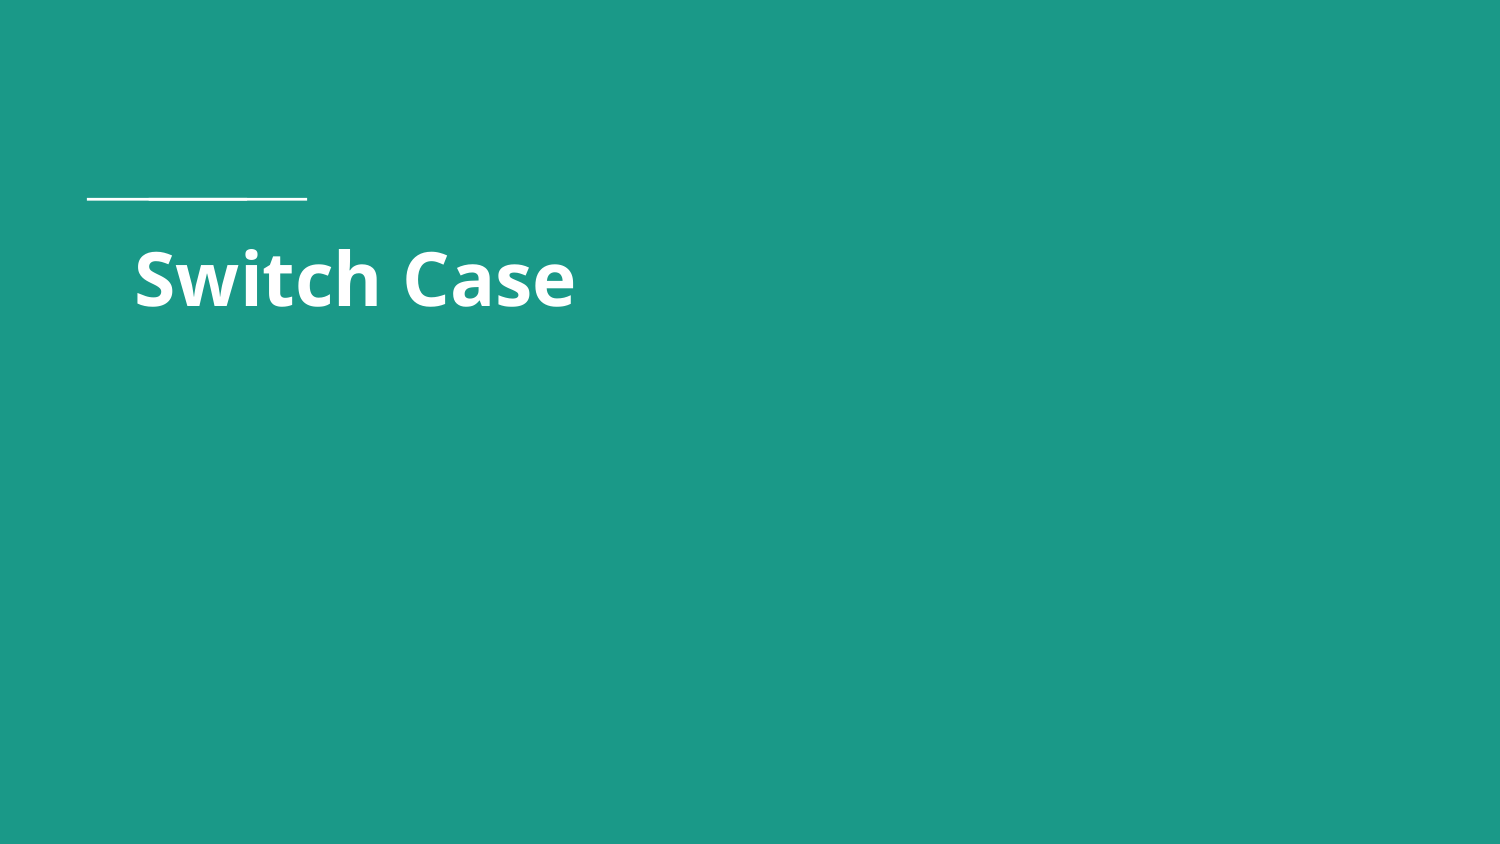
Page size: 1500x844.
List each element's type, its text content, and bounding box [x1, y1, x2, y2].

title Switch Case [119, 216, 1381, 466]
